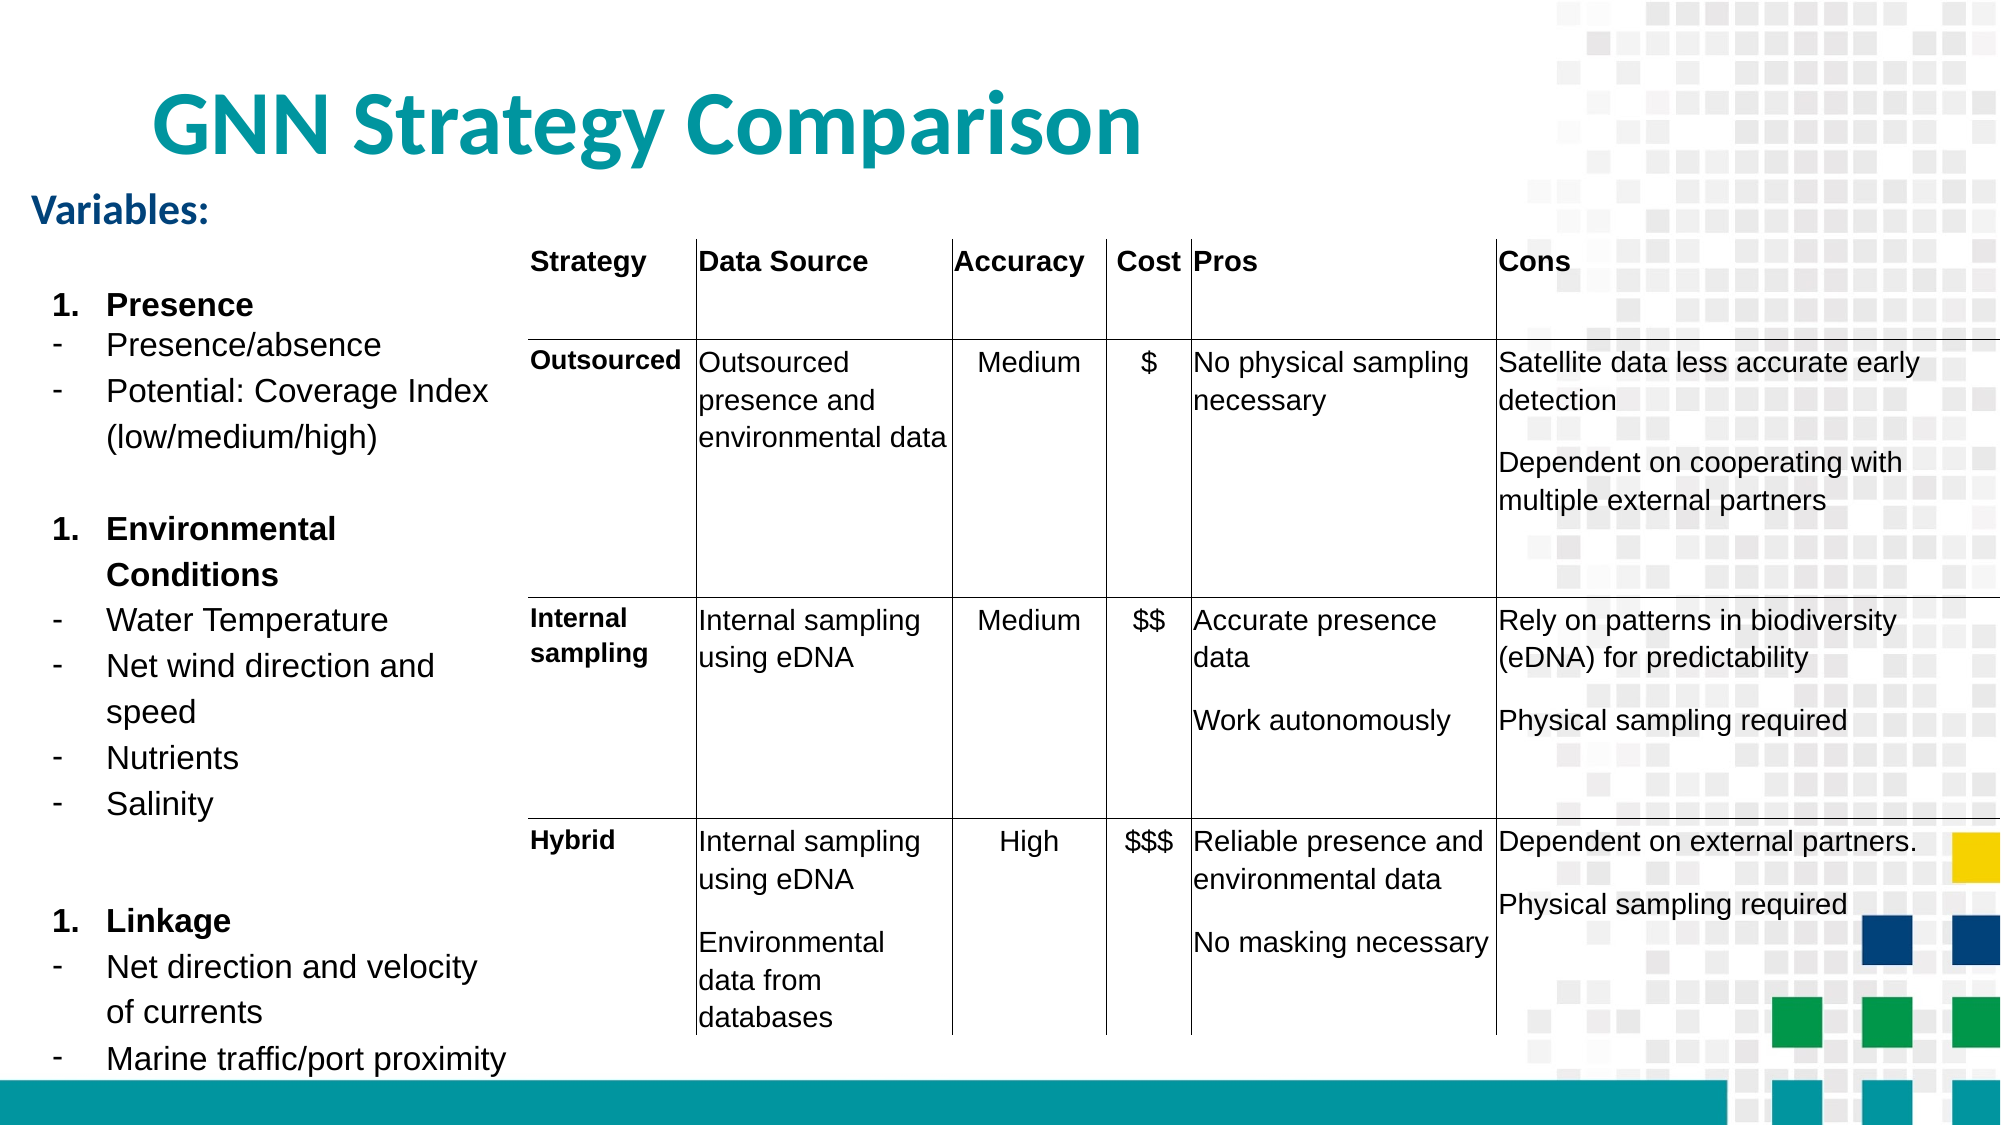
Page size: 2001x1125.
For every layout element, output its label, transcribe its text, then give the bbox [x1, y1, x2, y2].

table_cell $$ [1107, 598, 1191, 818]
table_cell $ [1107, 340, 1191, 597]
title GNN Strategy Comparison [137, 21, 1863, 239]
table_cell Hybrid [529, 819, 696, 1035]
table_cell Internal sampling using eDNA [697, 598, 952, 818]
table_cell Outsourced presence and environmental data [697, 340, 952, 597]
table_cell Medium [953, 340, 1106, 597]
table_header Pros [1192, 239, 1496, 339]
table_cell Internal sampling using eDNA Environmental data from databases [697, 819, 952, 1035]
table_header Accuracy [953, 239, 1106, 339]
table_header Cost [1107, 239, 1191, 339]
table_cell Dependent on external partners. Physical sampling required [1497, 819, 2000, 1035]
table_cell Rely on patterns in biodiversity (eDNA) for predictability Physical sampling required [1497, 598, 2000, 818]
table_cell Outsourced [529, 340, 696, 597]
table_header Cons [1497, 239, 2000, 339]
table_cell Internal sampling [529, 598, 696, 818]
text_box Variables: Presence Presence/absence Potential: Coverage Index (low/medium/high) Environmental Conditions Water Temperature Net wind direction and speed Nutrients Salinity Linkage Net direction and velocity of currents Marine traffic/port proximity [16, 165, 529, 1092]
table_cell Satellite data less accurate early detection Dependent on cooperating with multiple external partners [1497, 340, 2000, 597]
table_cell High [953, 819, 1106, 1035]
table_cell Accurate presence data Work autonomously [1192, 598, 1496, 818]
picture [0, 0, 2001, 1125]
table_cell Medium [953, 598, 1106, 818]
table_cell $$$ [1107, 819, 1191, 1035]
table_header Strategy [529, 239, 696, 339]
table_cell No physical sampling necessary [1192, 340, 1496, 597]
table_header Data Source [697, 239, 952, 339]
table_cell Reliable presence and environmental data No masking necessary [1192, 819, 1496, 1035]
